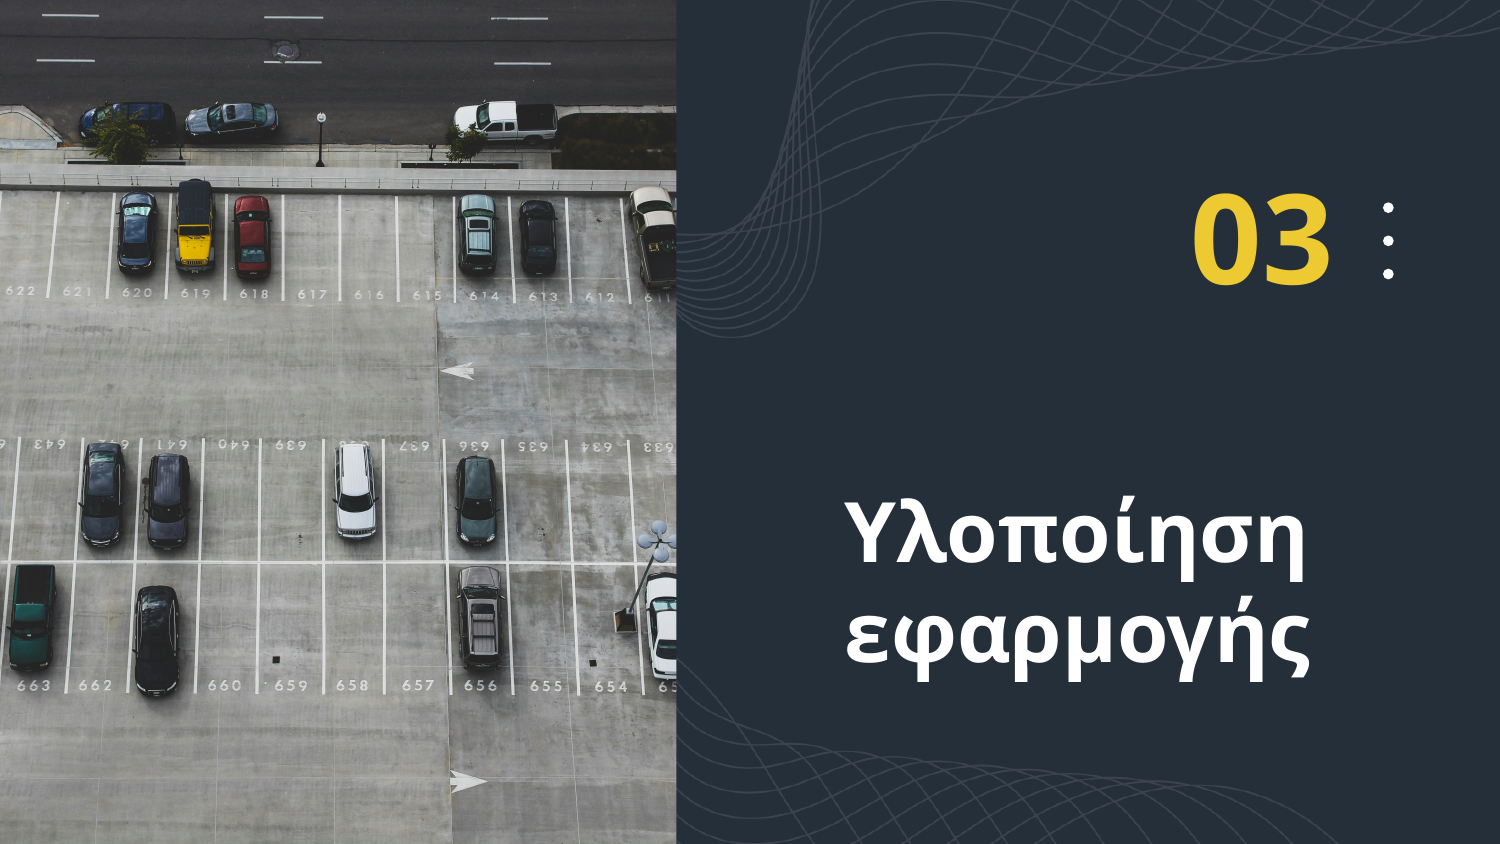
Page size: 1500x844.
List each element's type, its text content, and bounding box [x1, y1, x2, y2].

title 03 [1141, 144, 1383, 325]
title Υλοποίηση εφαρμογής [829, 464, 1383, 699]
picture [0, 0, 1500, 844]
